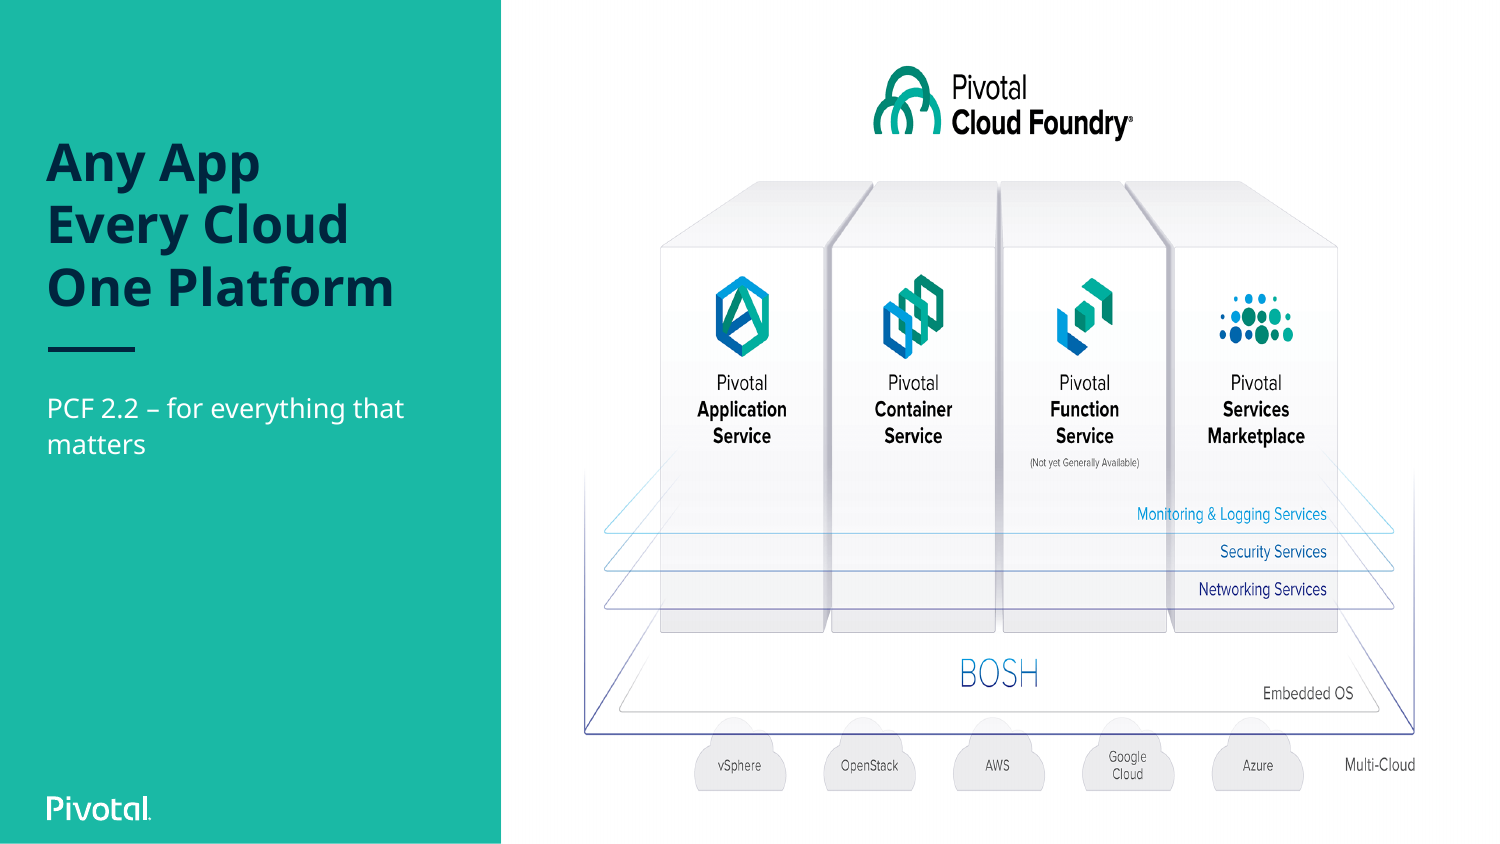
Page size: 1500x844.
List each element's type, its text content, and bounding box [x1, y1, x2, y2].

subtitle PCF 2.2 – for everything that matters [31, 373, 484, 619]
picture [501, 0, 1500, 844]
title Any App Every Cloud One Platform [31, 90, 484, 332]
